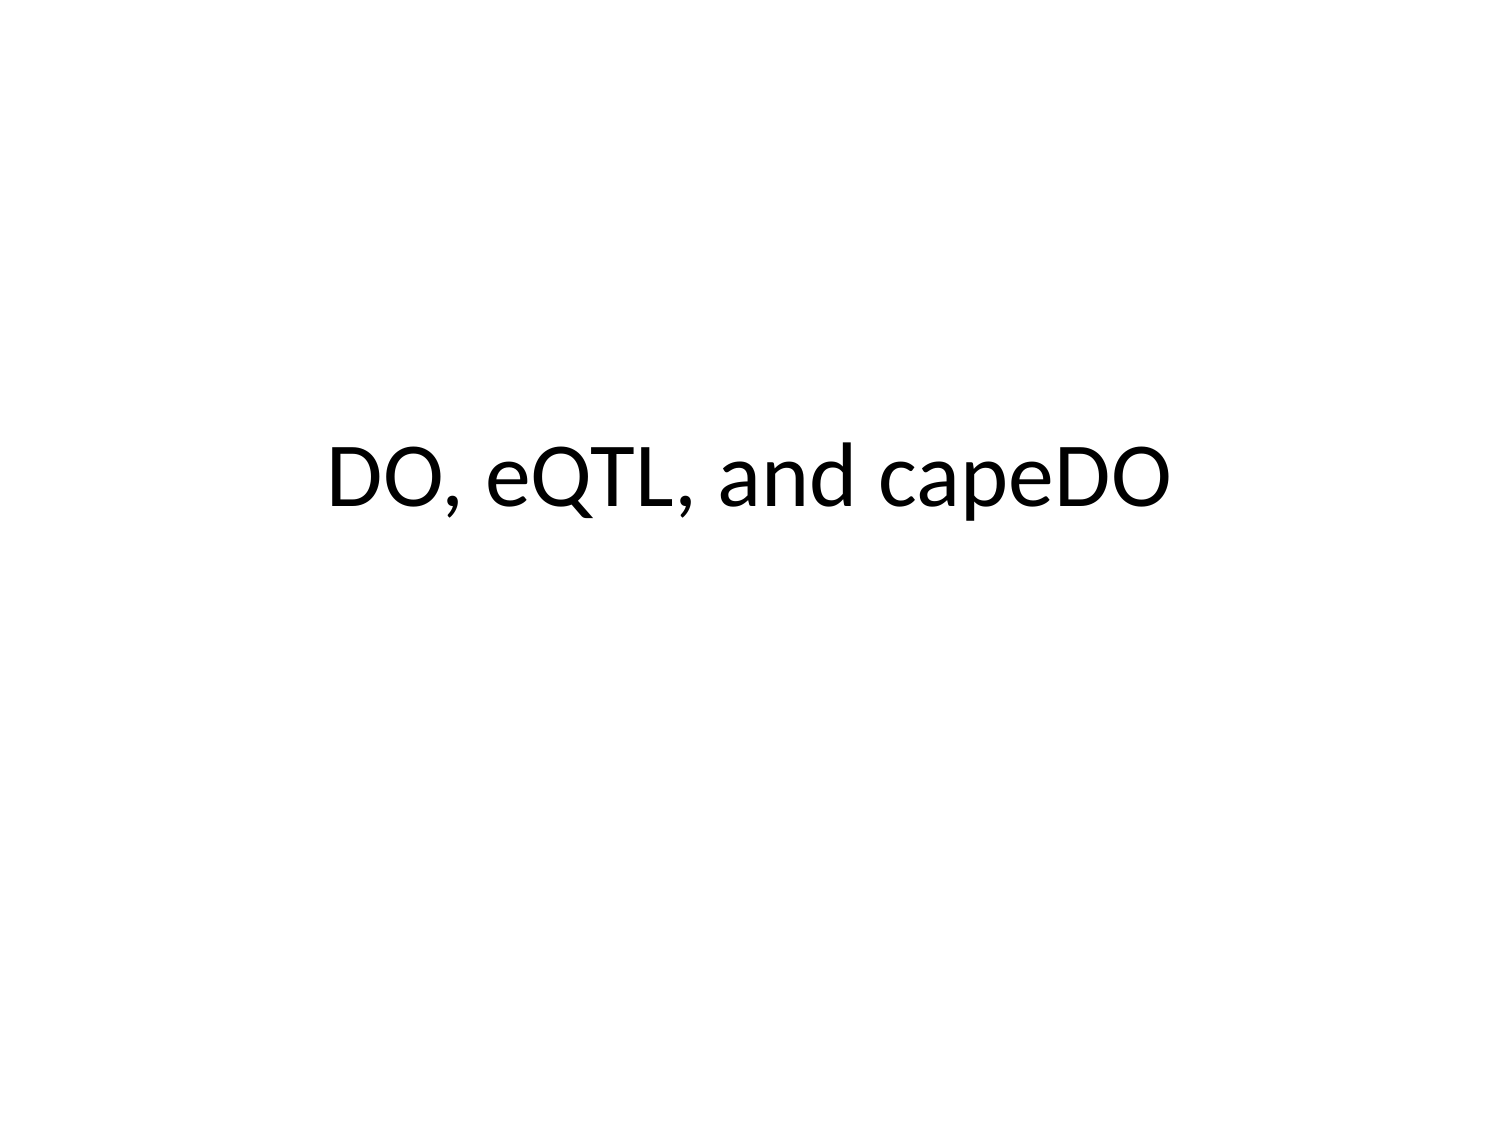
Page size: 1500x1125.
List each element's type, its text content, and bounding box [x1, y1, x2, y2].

title DO, eQTL, and capeDO [112, 349, 1388, 591]
